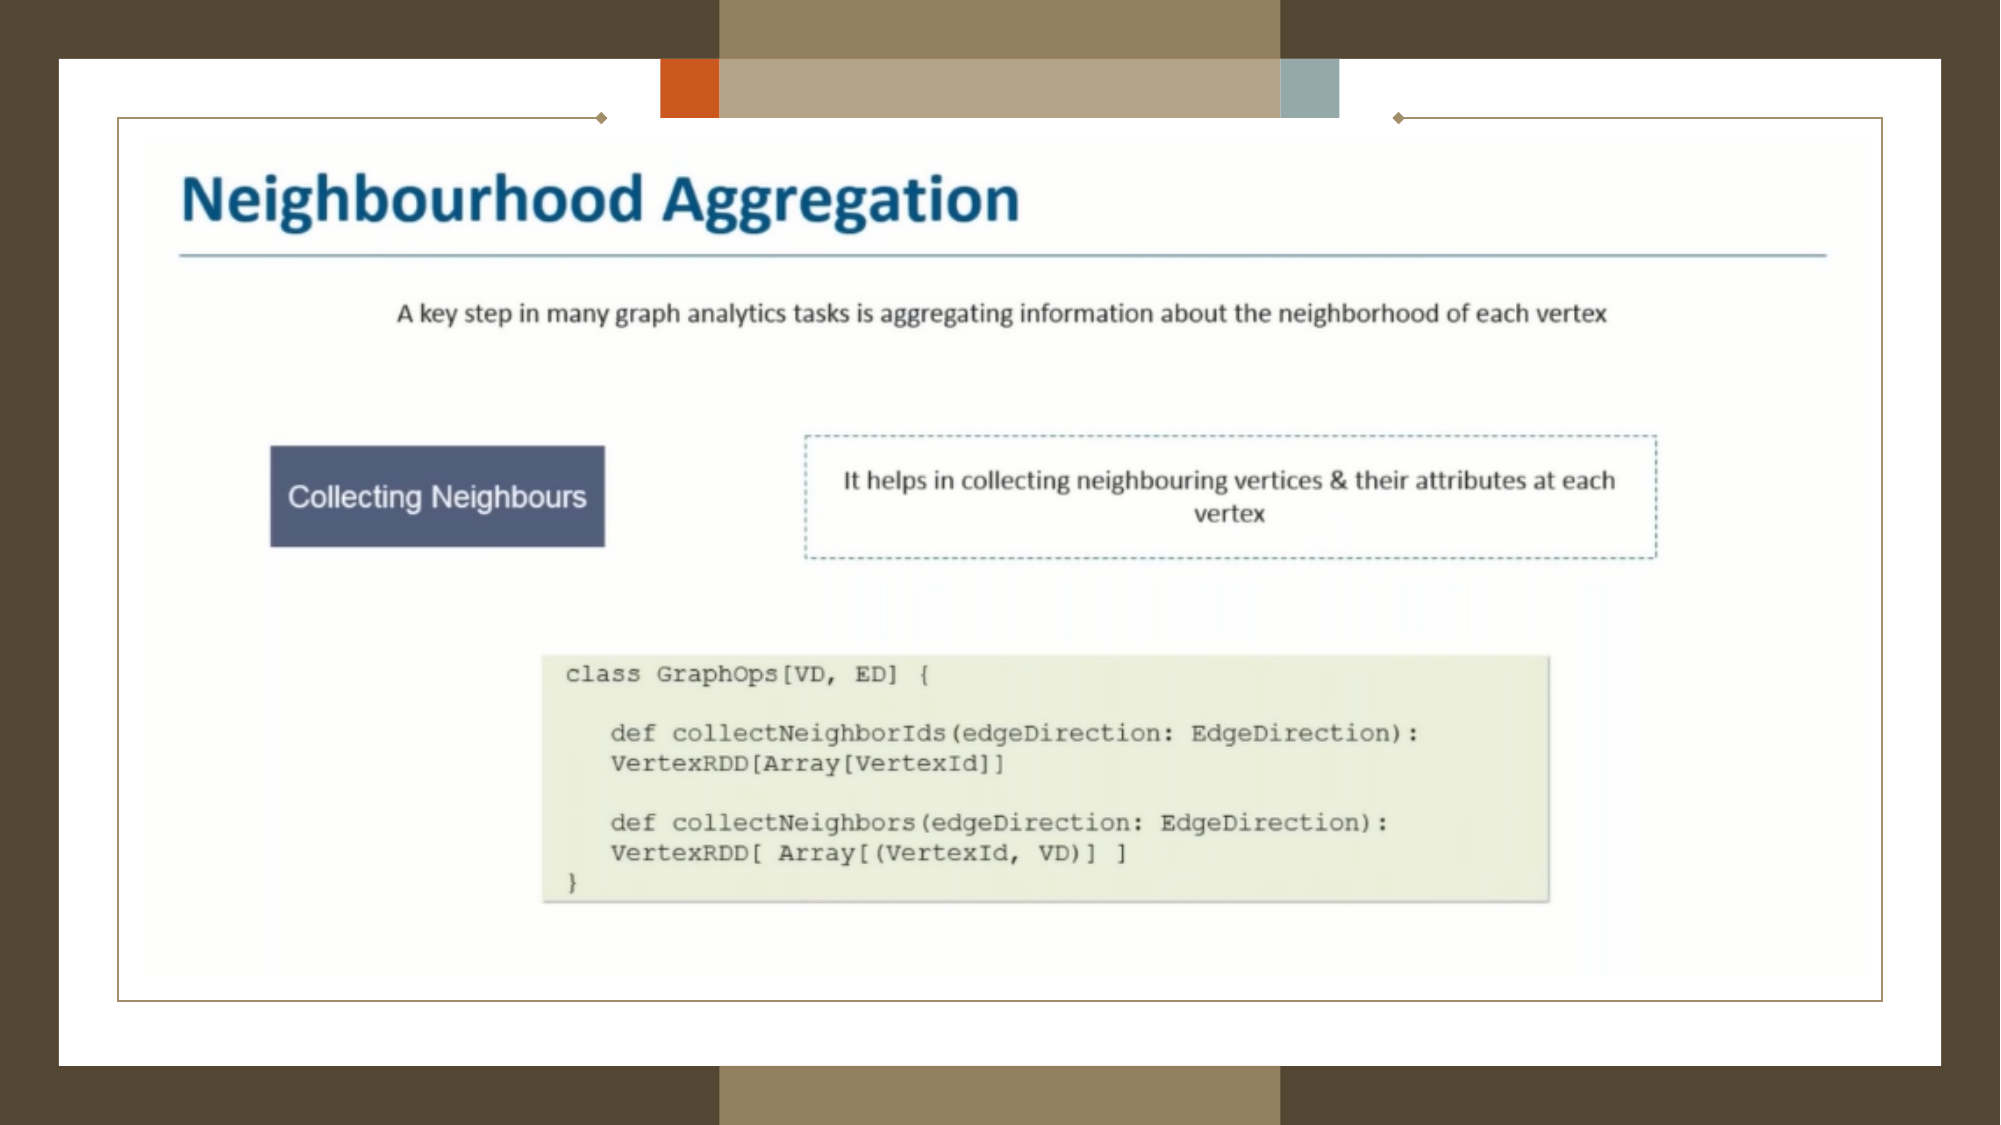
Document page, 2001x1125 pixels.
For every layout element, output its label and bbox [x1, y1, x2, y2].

picture [143, 139, 1866, 976]
